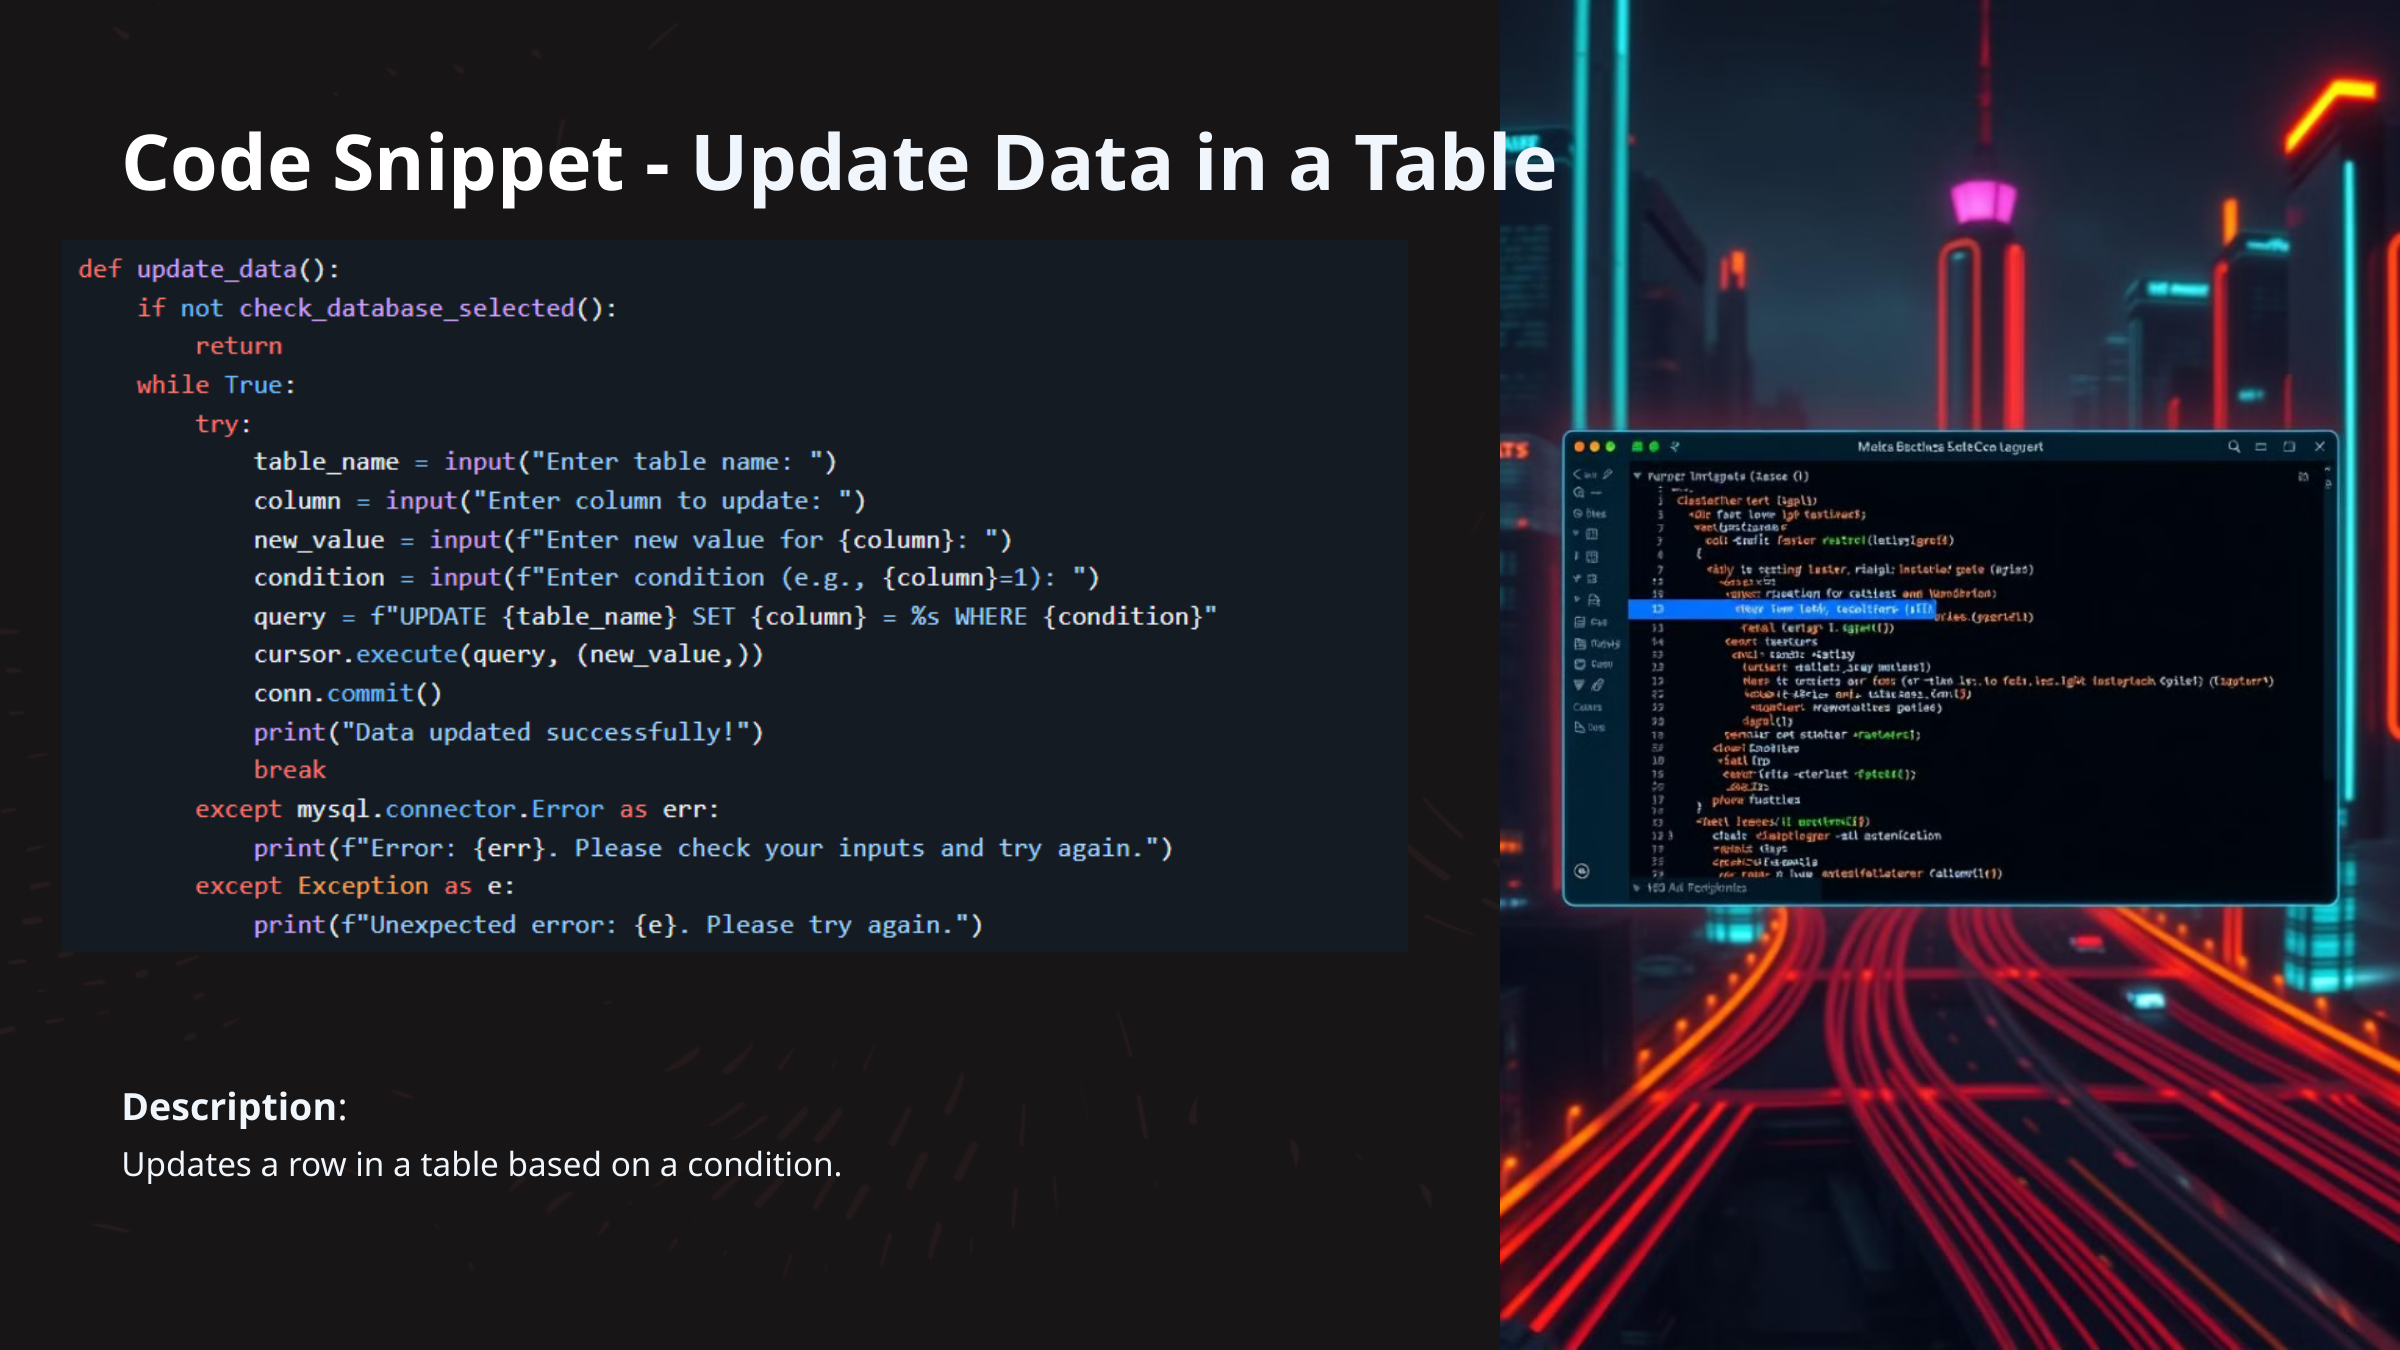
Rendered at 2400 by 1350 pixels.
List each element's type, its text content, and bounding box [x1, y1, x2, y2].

picture [1499, 0, 2400, 1350]
picture [62, 240, 1408, 952]
text_box Description: Updates a row in a table based on a condition. [121, 1072, 1442, 1240]
text_box Code Snippet - Update Data in a Table [121, 110, 1349, 207]
